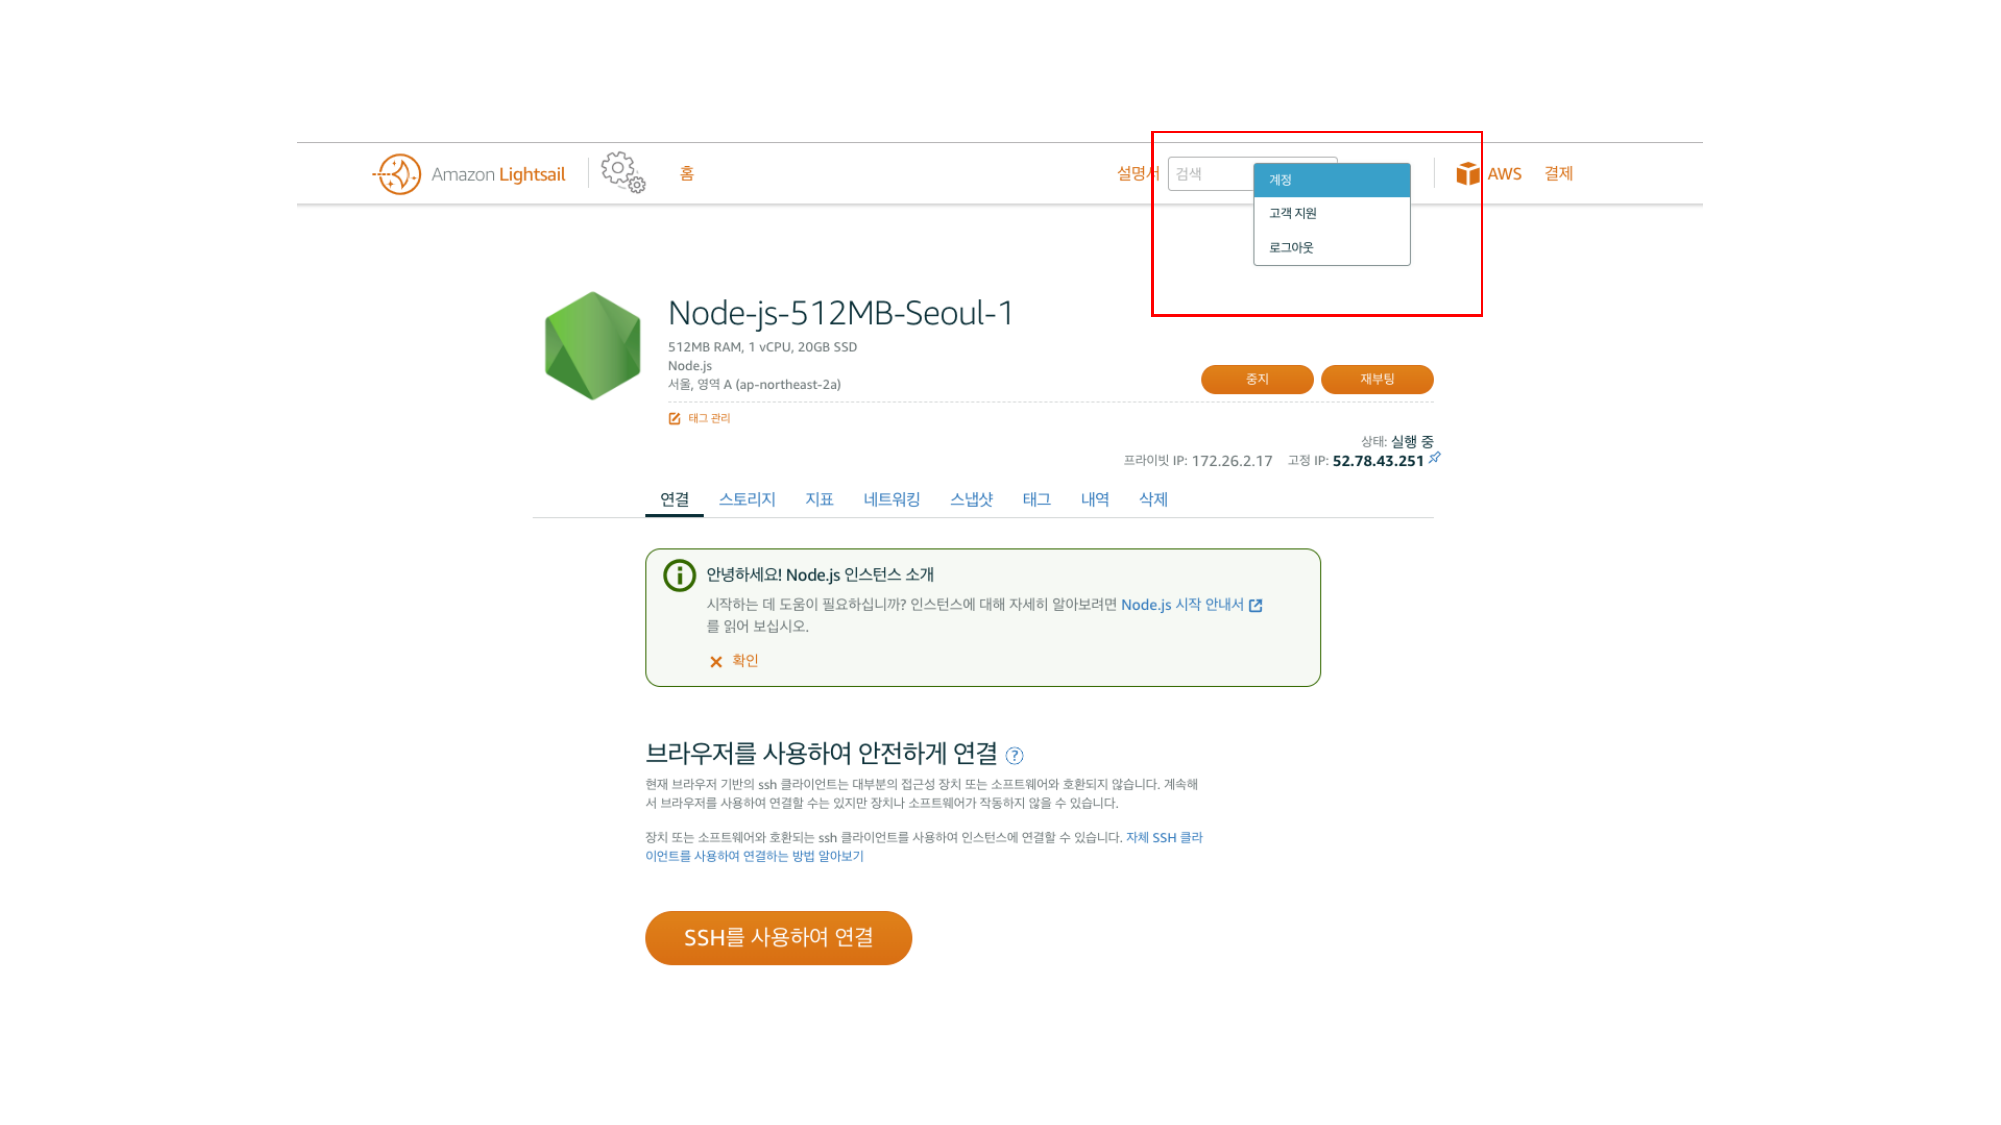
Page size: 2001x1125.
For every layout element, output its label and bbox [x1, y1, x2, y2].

text_box [1151, 131, 1483, 141]
picture [297, 141, 1703, 984]
